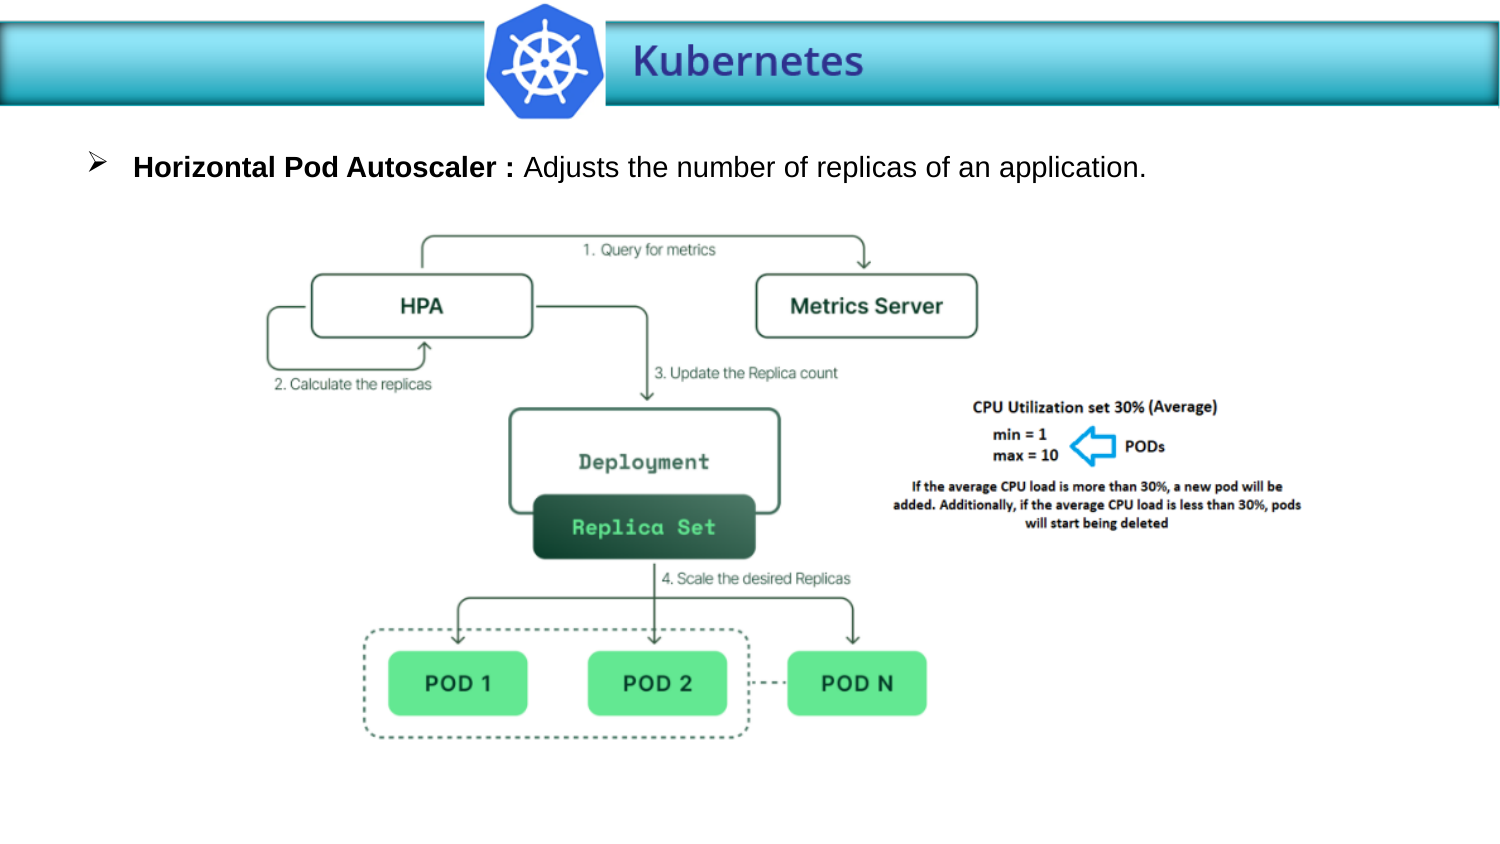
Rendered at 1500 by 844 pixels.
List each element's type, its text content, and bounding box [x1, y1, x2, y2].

picture [228, 194, 1331, 762]
text_box Horizontal Pod Autoscaler : Adjusts the number of replicas of an application. [71, 134, 1428, 261]
picture [0, 0, 1500, 126]
